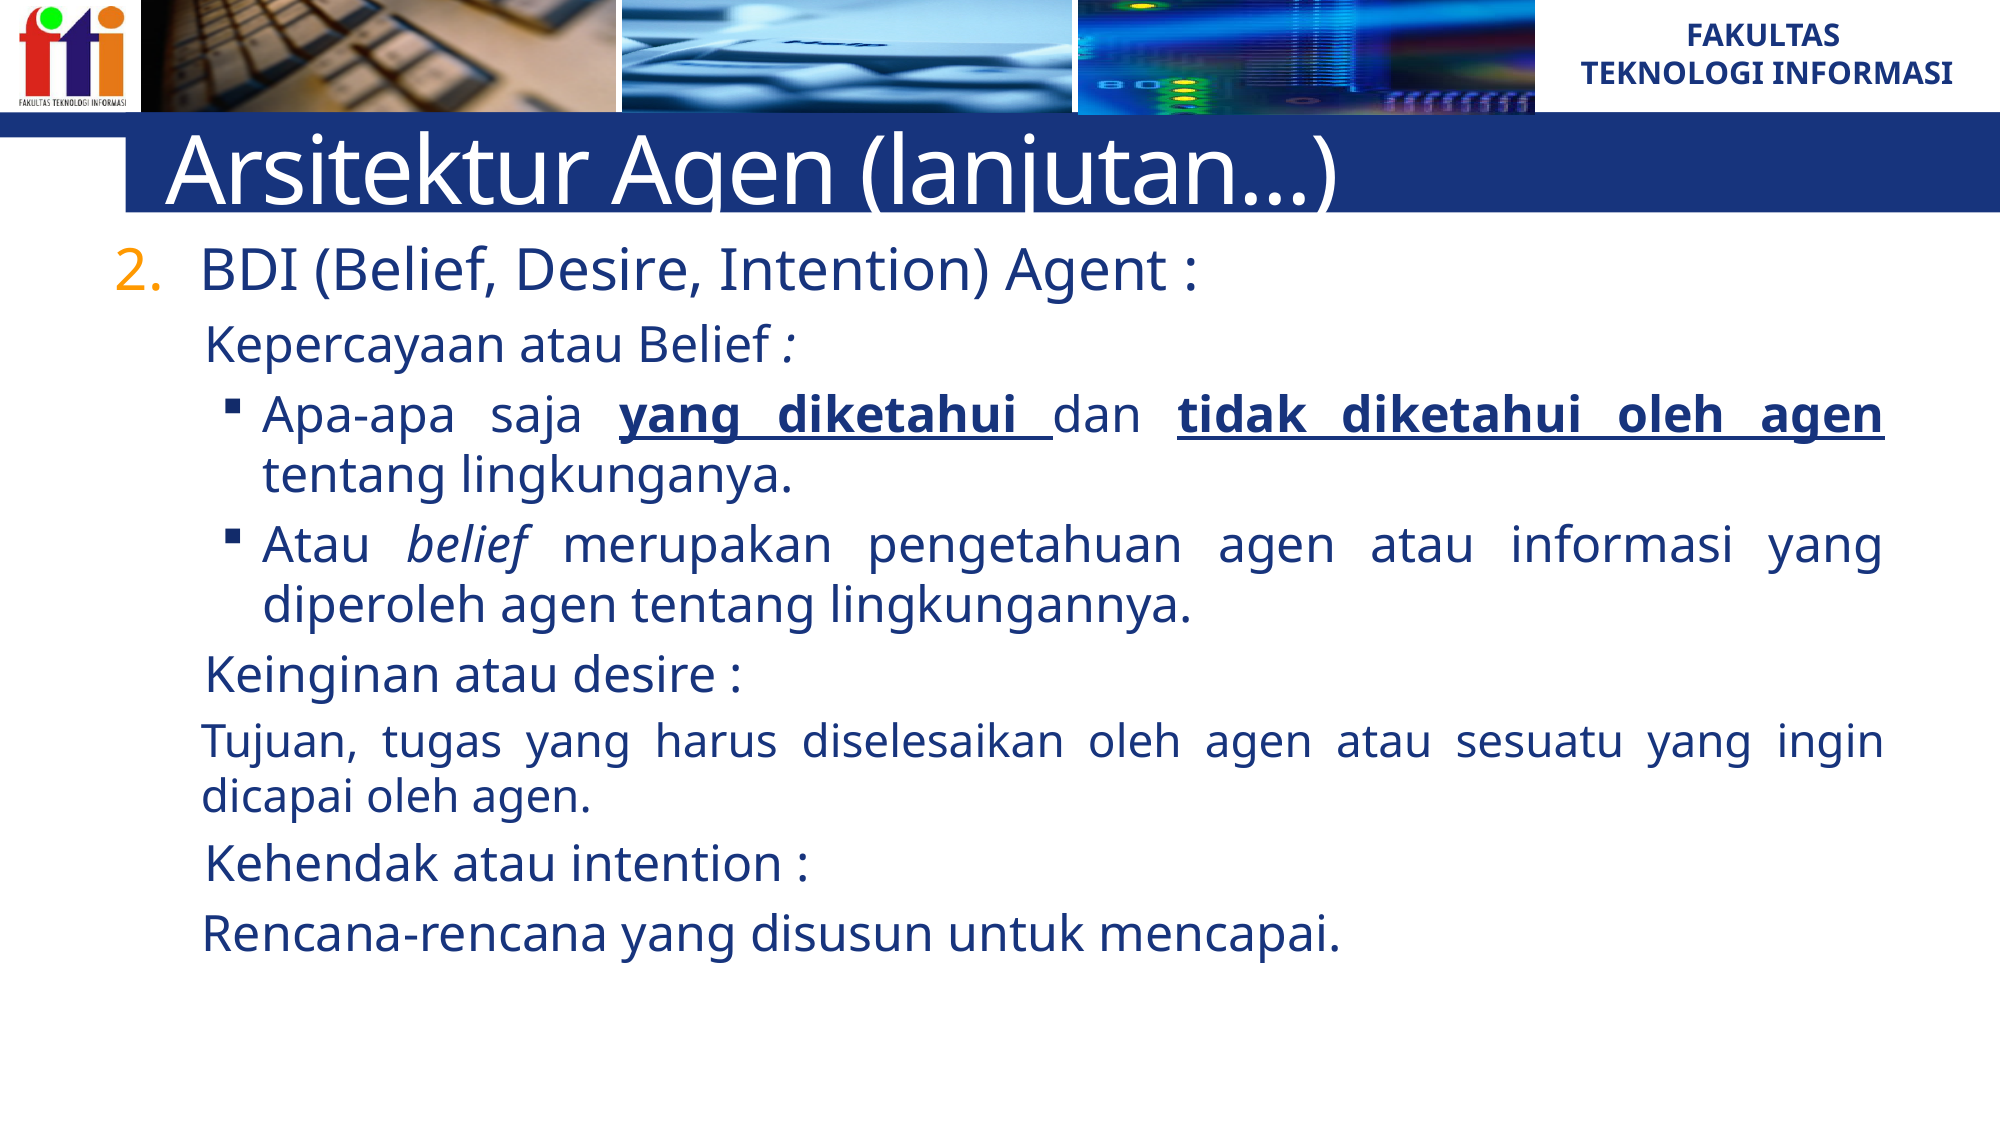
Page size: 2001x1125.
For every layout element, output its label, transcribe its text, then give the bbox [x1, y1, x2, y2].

picture [622, 0, 1072, 113]
picture [141, 0, 616, 112]
picture [1078, 0, 1535, 115]
list BDI (Belief, Desire, Intention) Agent : Kepercayaan atau Belief : Apa-apa saja yang diketahui dan tidak diketahui oleh agen tentang lingkunganya. Atau belief merupakan pengetahuan agen atau informasi yang diperoleh agen tentang lingkungannya. Keinginan atau desire : Tujuan, tugas yang harus diselesaikan oleh agen atau sesuatu yang ingin dicapai oleh agen. Kehendak atau intention : Rencana-rencana yang disusun untuk mencapai. [99, 224, 1901, 1038]
picture [19, 6, 126, 106]
title Arsitektur Agen (lanjutan...) [149, 119, 1934, 213]
